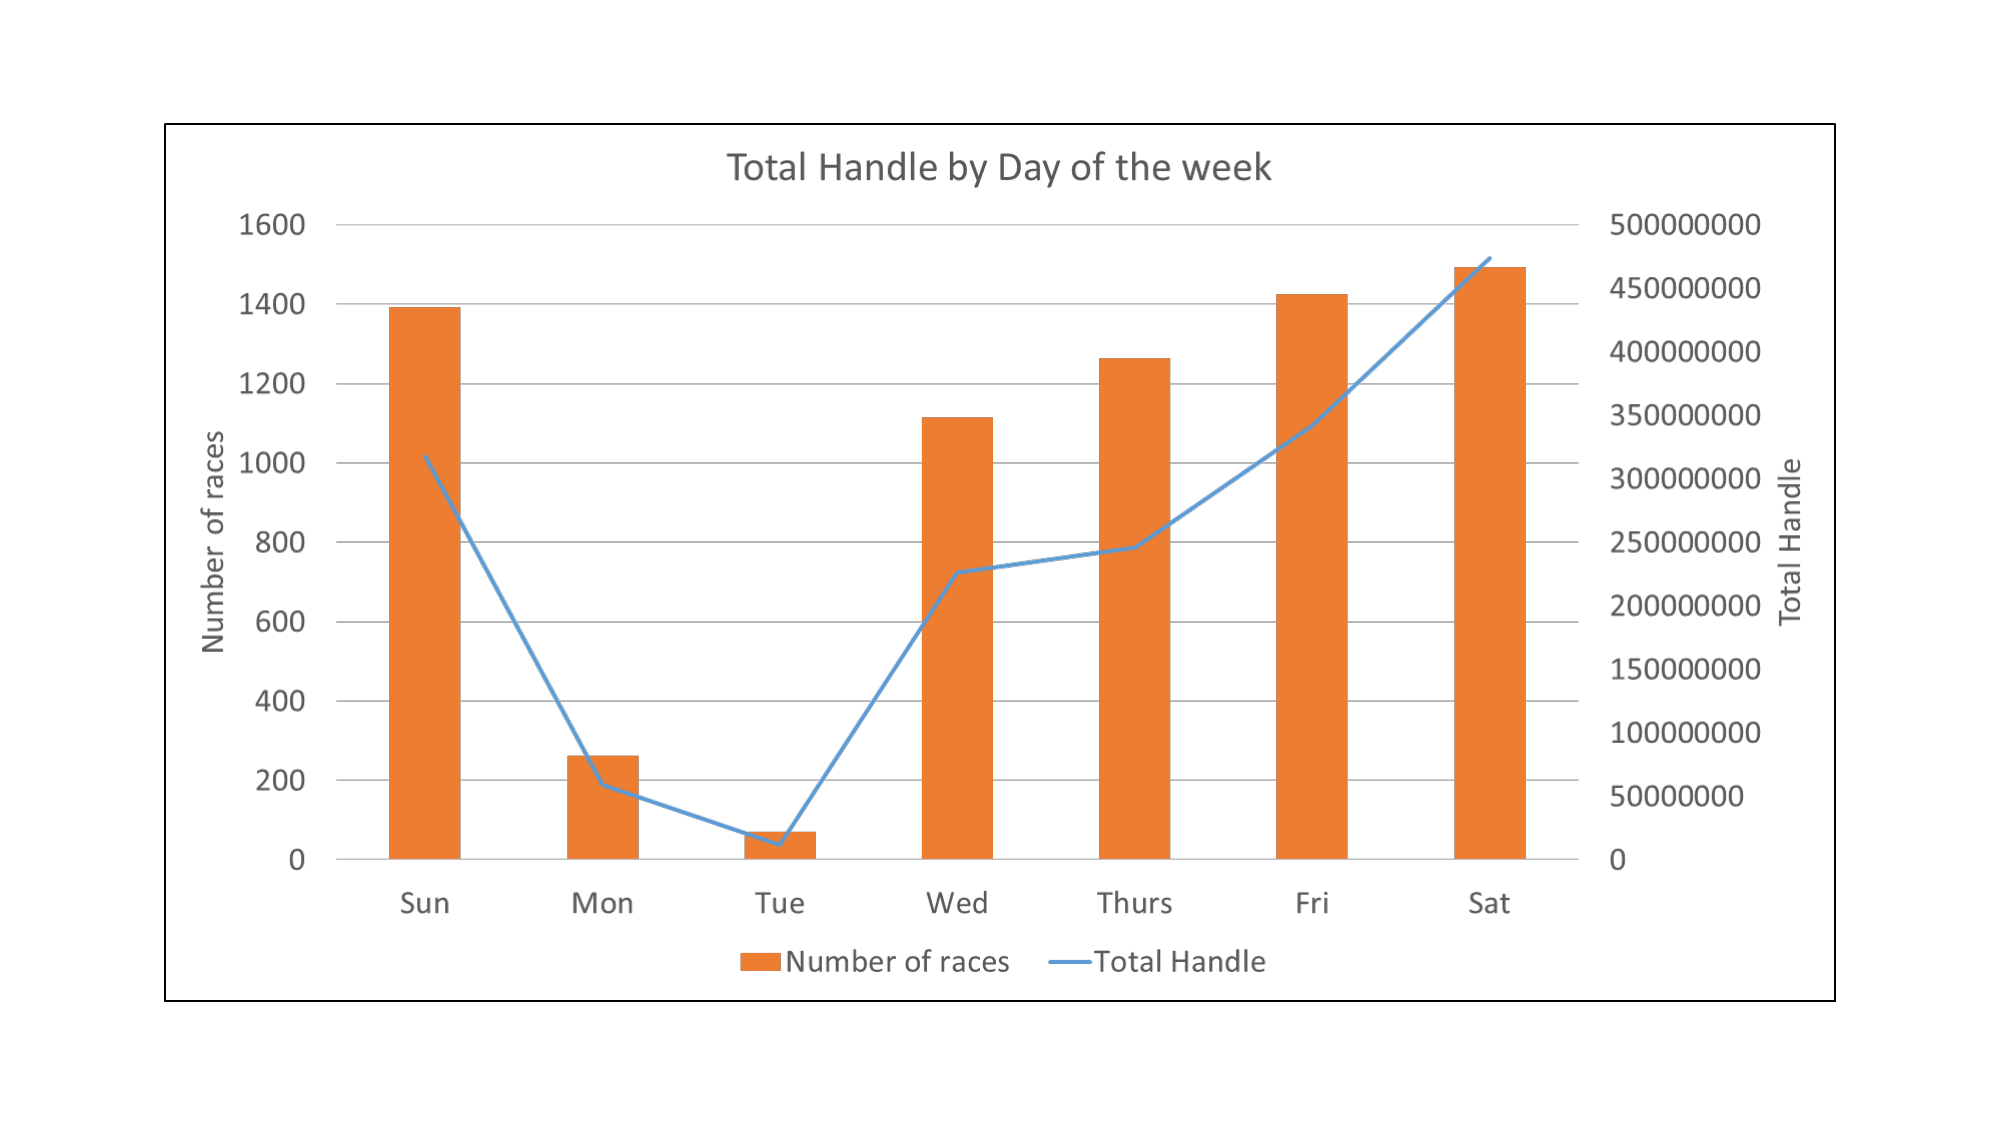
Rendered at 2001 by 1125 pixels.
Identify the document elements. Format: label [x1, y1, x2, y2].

picture [164, 123, 1836, 1002]
